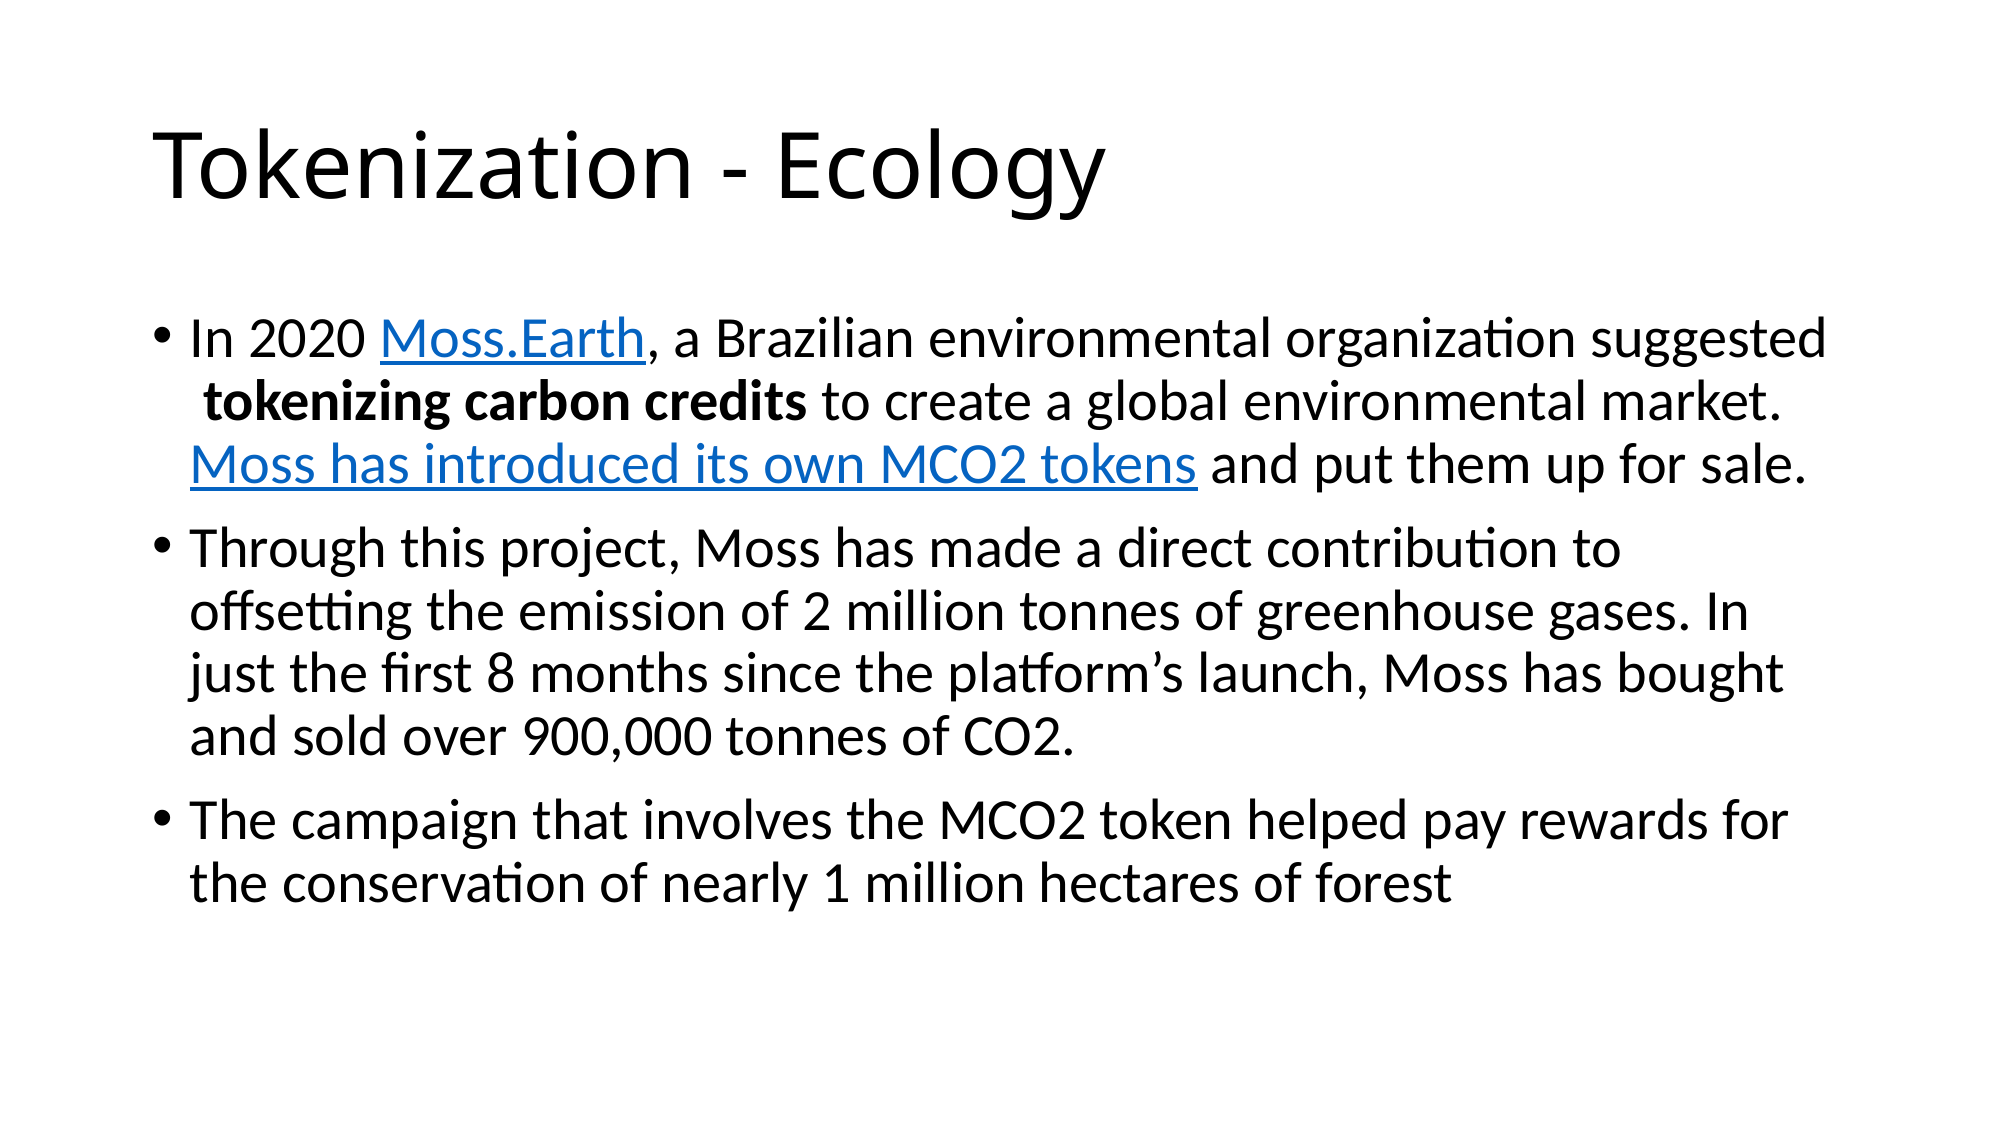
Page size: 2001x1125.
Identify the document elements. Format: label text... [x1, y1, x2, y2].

list In 2020 Moss.Earth, a Brazilian environmental organization suggested tokenizing carbon credits to create a global environmental market. Moss has introduced its own MCO2 tokens and put them up for sale. Through this project, Moss has made a direct contribution to offsetting the emission of 2 million tonnes of greenhouse gases. In just the first 8 months since the platform’s launch, Moss has bought and sold over 900,000 tonnes of CO2. The campaign that involves the MCO2 token helped pay rewards for the conservation of nearly 1 million hectares of forest [137, 299, 1863, 1014]
title Tokenization - Ecology [137, 59, 1863, 278]
